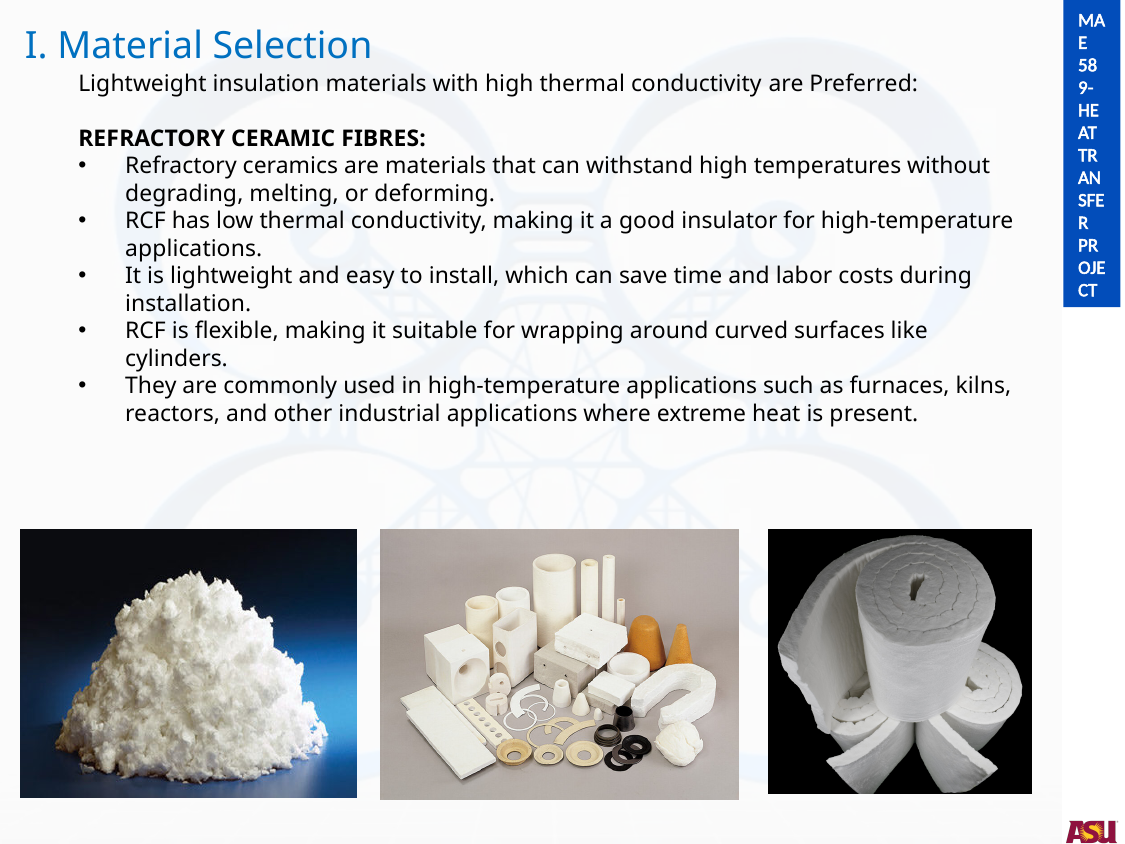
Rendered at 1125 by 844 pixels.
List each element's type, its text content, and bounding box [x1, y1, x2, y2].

picture [0, 0, 1125, 844]
text_box MAE 589- HEAT TRANSFER PROJECT [1063, 0, 1121, 308]
